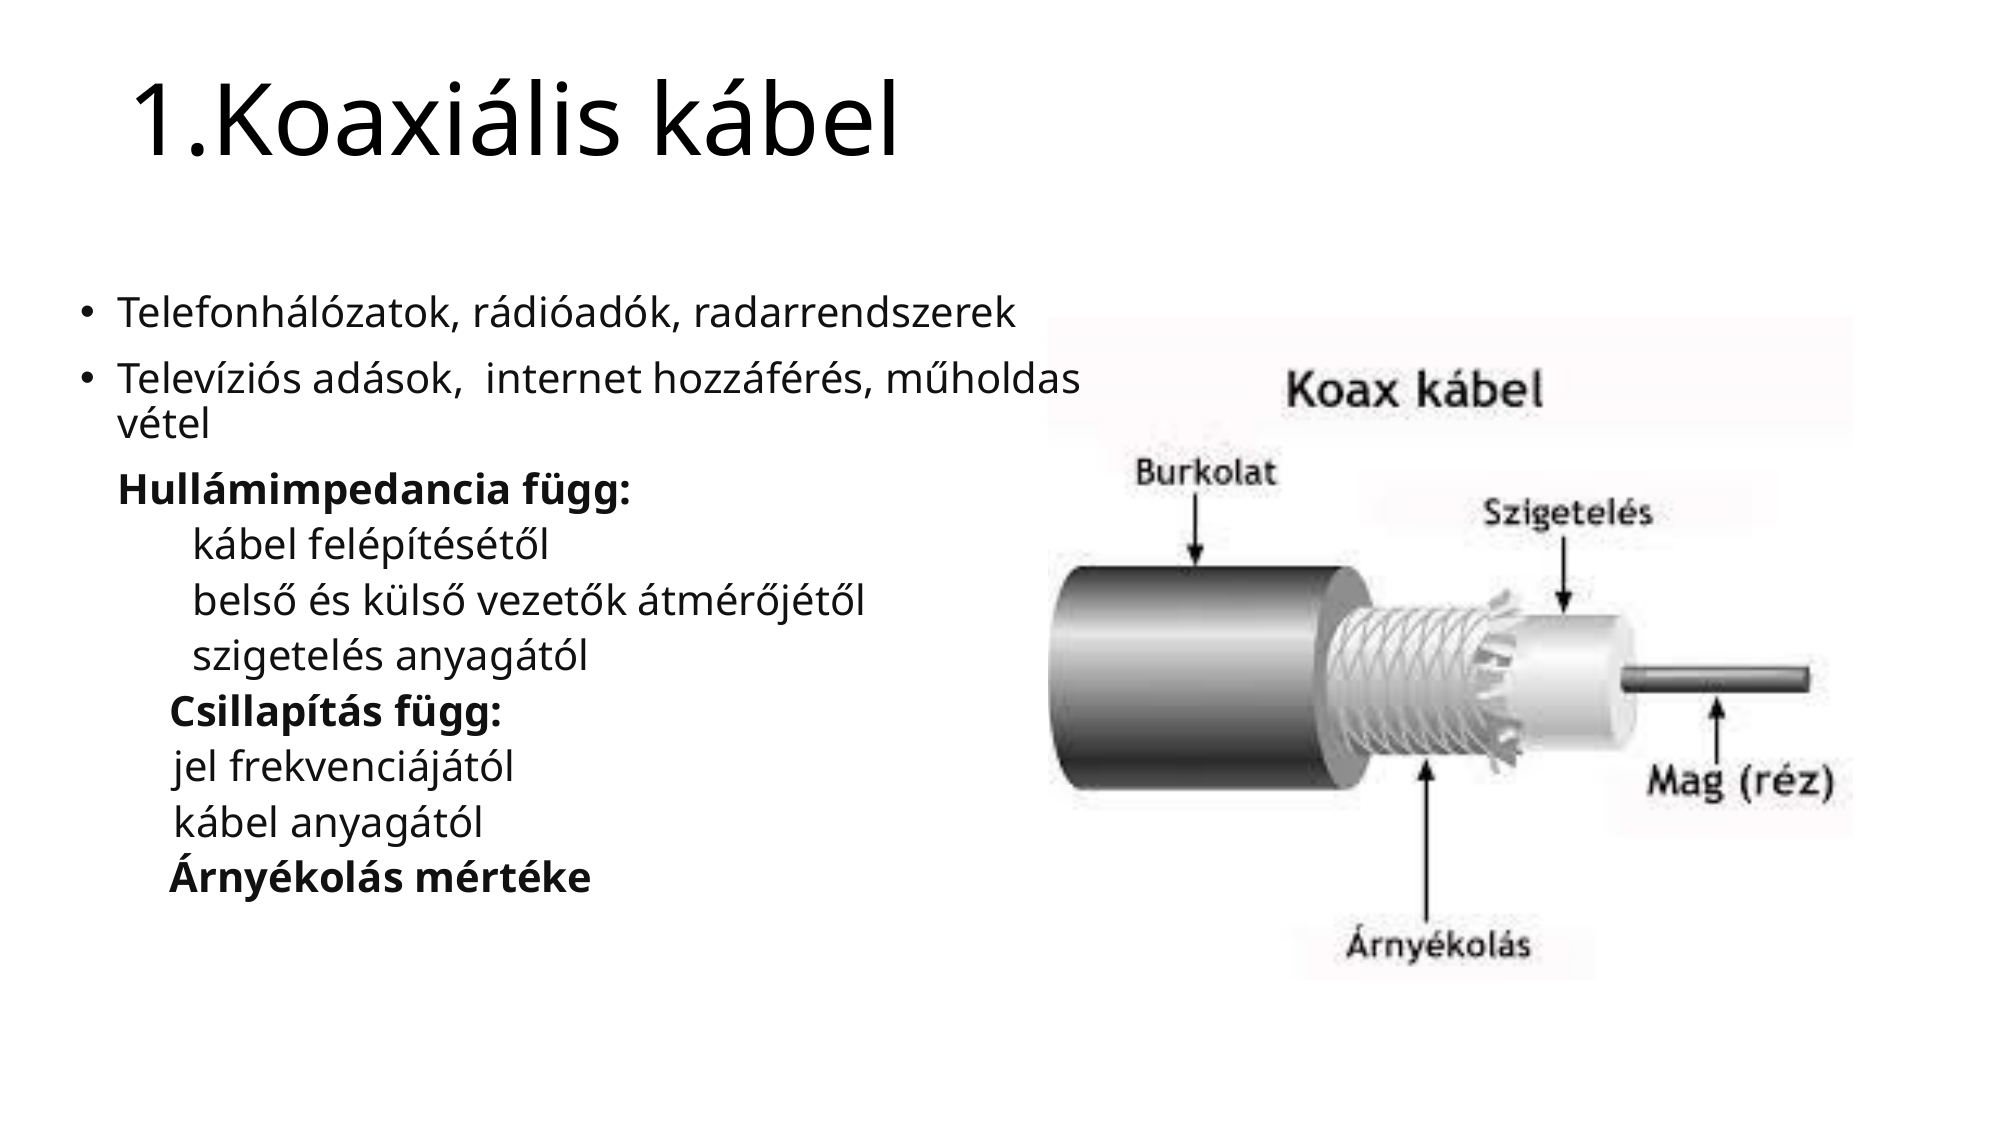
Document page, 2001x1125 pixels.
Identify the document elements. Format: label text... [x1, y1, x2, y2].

picture [1048, 317, 1853, 981]
title 1.Koaxiális kábel [112, 0, 1513, 248]
list Telefonhálózatok, rádióadók, radarrendszerek Televíziós adások, internet hozzáférés, műholdas vétel Hullámimpedancia függ: kábel felépítésétől belső és külső vezetők átmérőjétől szigetelés anyagától Csillapítás függ: jel frekvenciájától kábel anyagától Árnyékolás mértéke [64, 283, 1157, 981]
